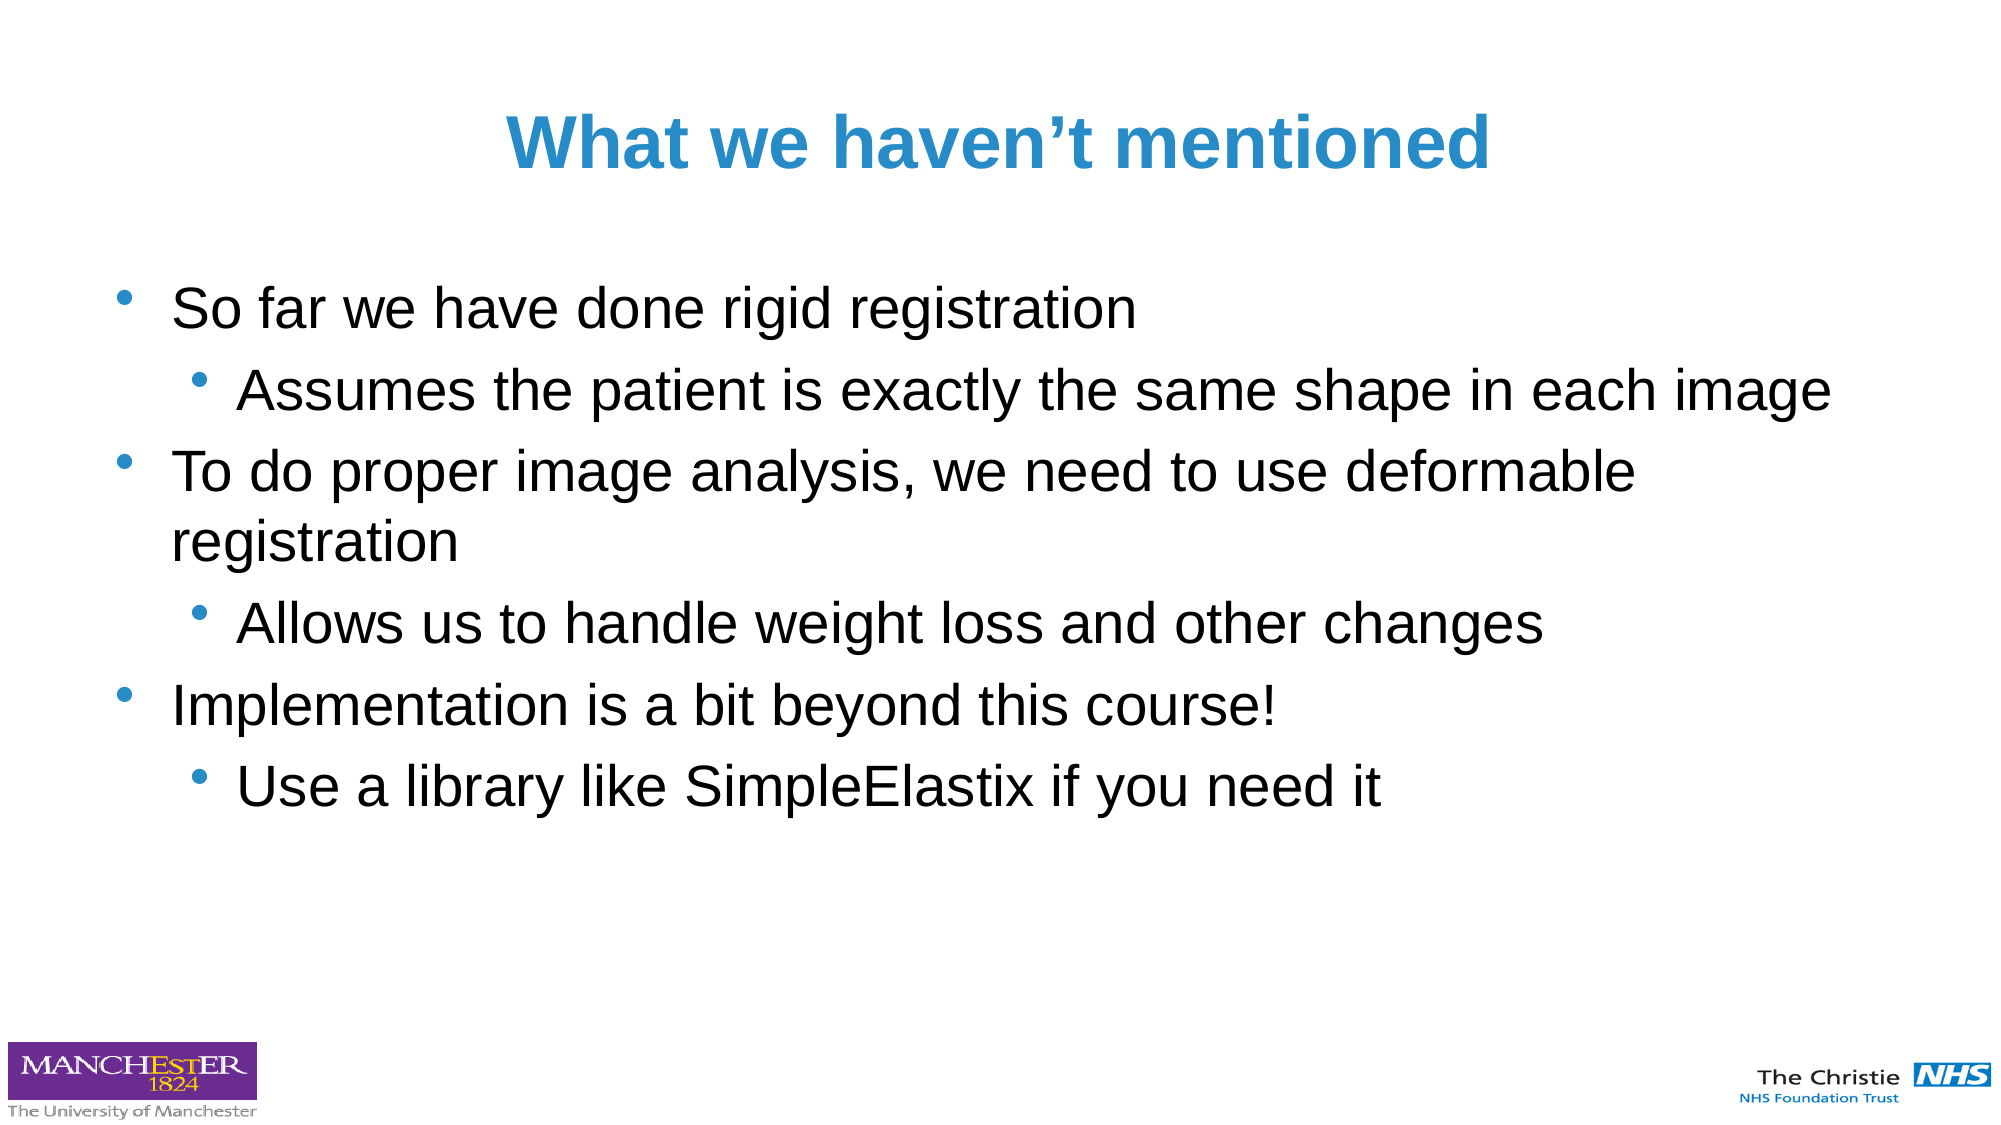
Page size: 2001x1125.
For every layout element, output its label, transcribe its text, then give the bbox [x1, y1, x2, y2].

picture [1726, 1054, 1992, 1117]
list So far we have done rigid registration Assumes the patient is exactly the same shape in each image To do proper image analysis, we need to use deformable registration Allows us to handle weight loss and other changes Implementation is a bit beyond this course! Use a library like SimpleElastix if you need it [99, 262, 1900, 1005]
title What we haven’t mentioned [99, 45, 1900, 233]
picture [8, 1042, 257, 1120]
